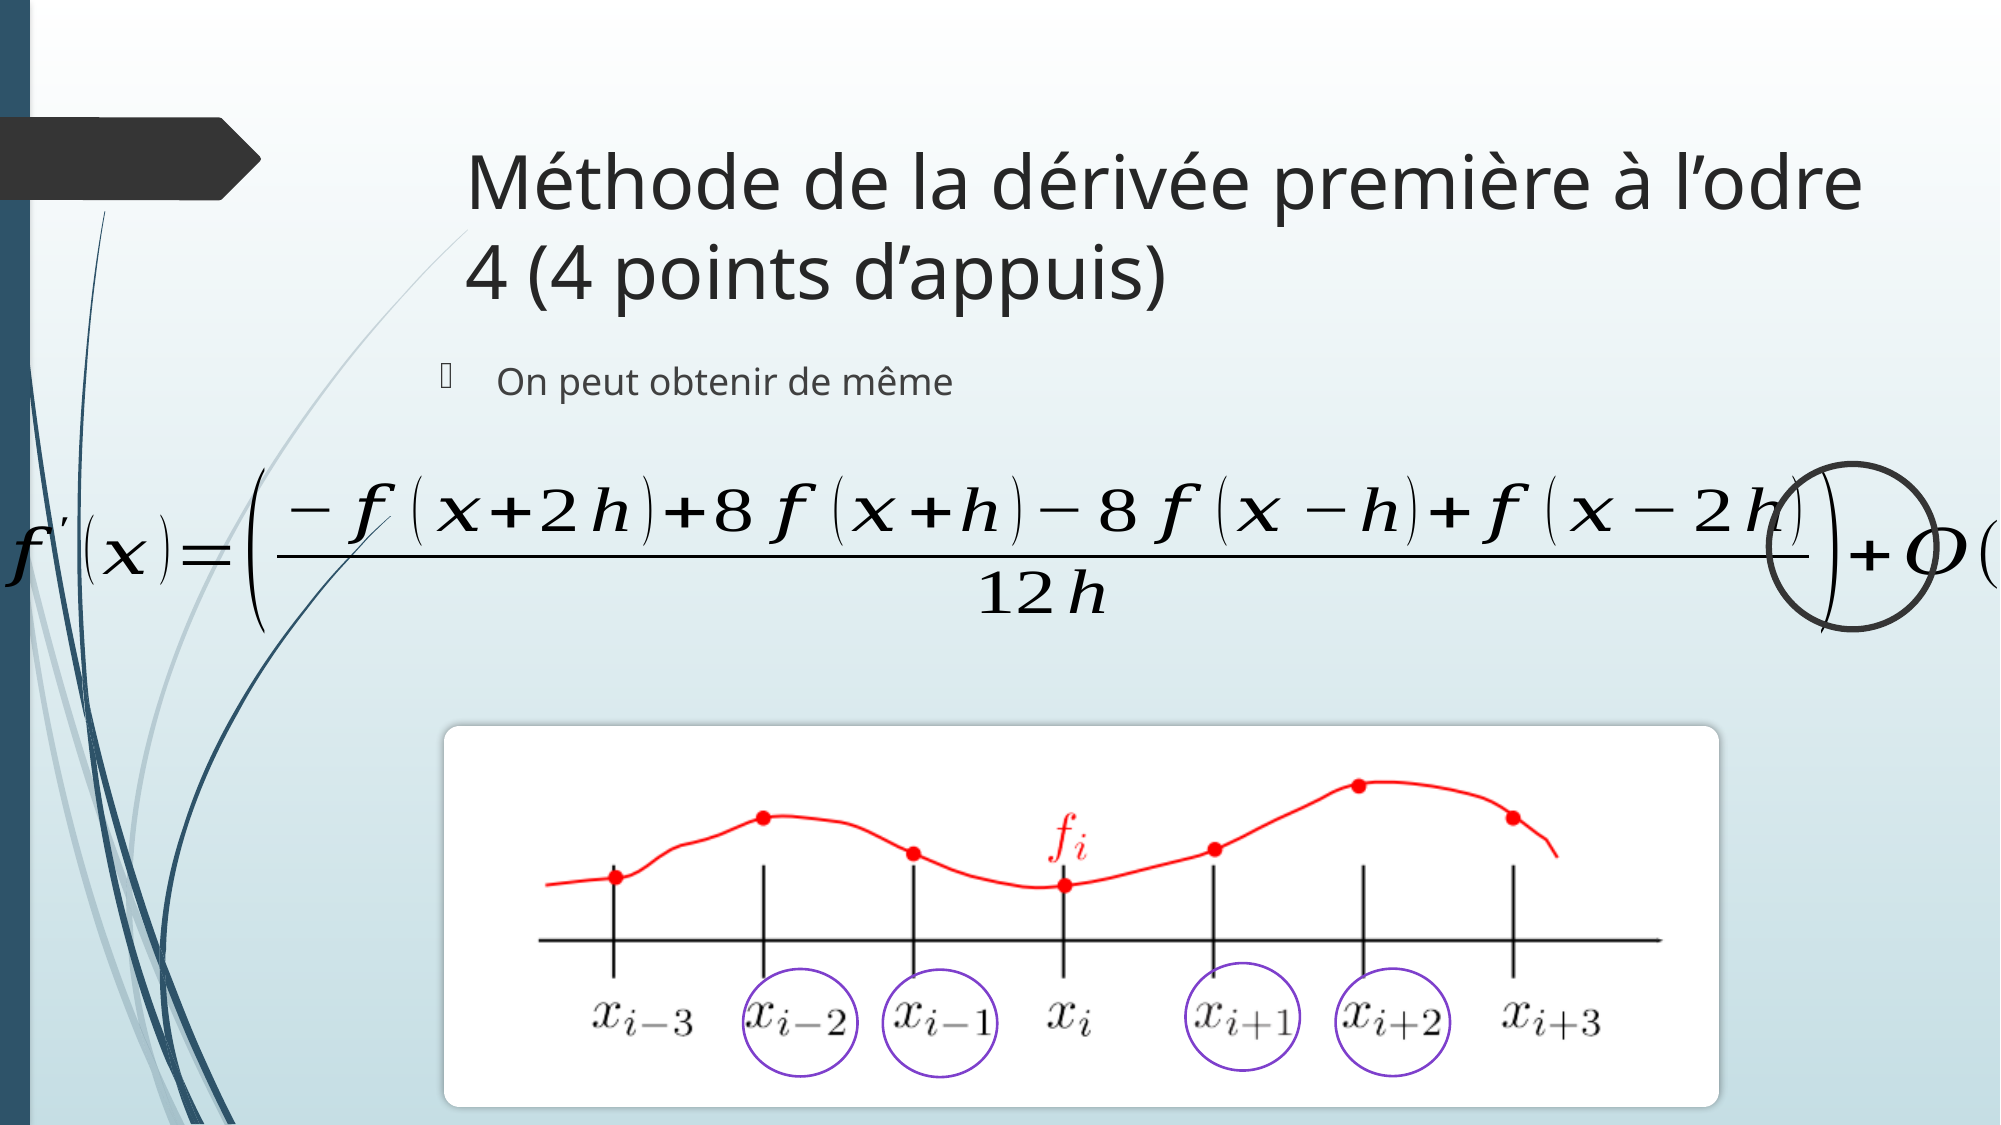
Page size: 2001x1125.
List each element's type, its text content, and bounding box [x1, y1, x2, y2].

text_box Méthode de la dérivée première à l’odre 4 (4 points d’appuis) [450, 127, 1913, 338]
text_box [1767, 462, 1938, 631]
list On peut obtenir de même [424, 558, 1888, 970]
list On peut obtenir de même [424, 350, 1888, 555]
picture [474, 756, 1689, 1076]
